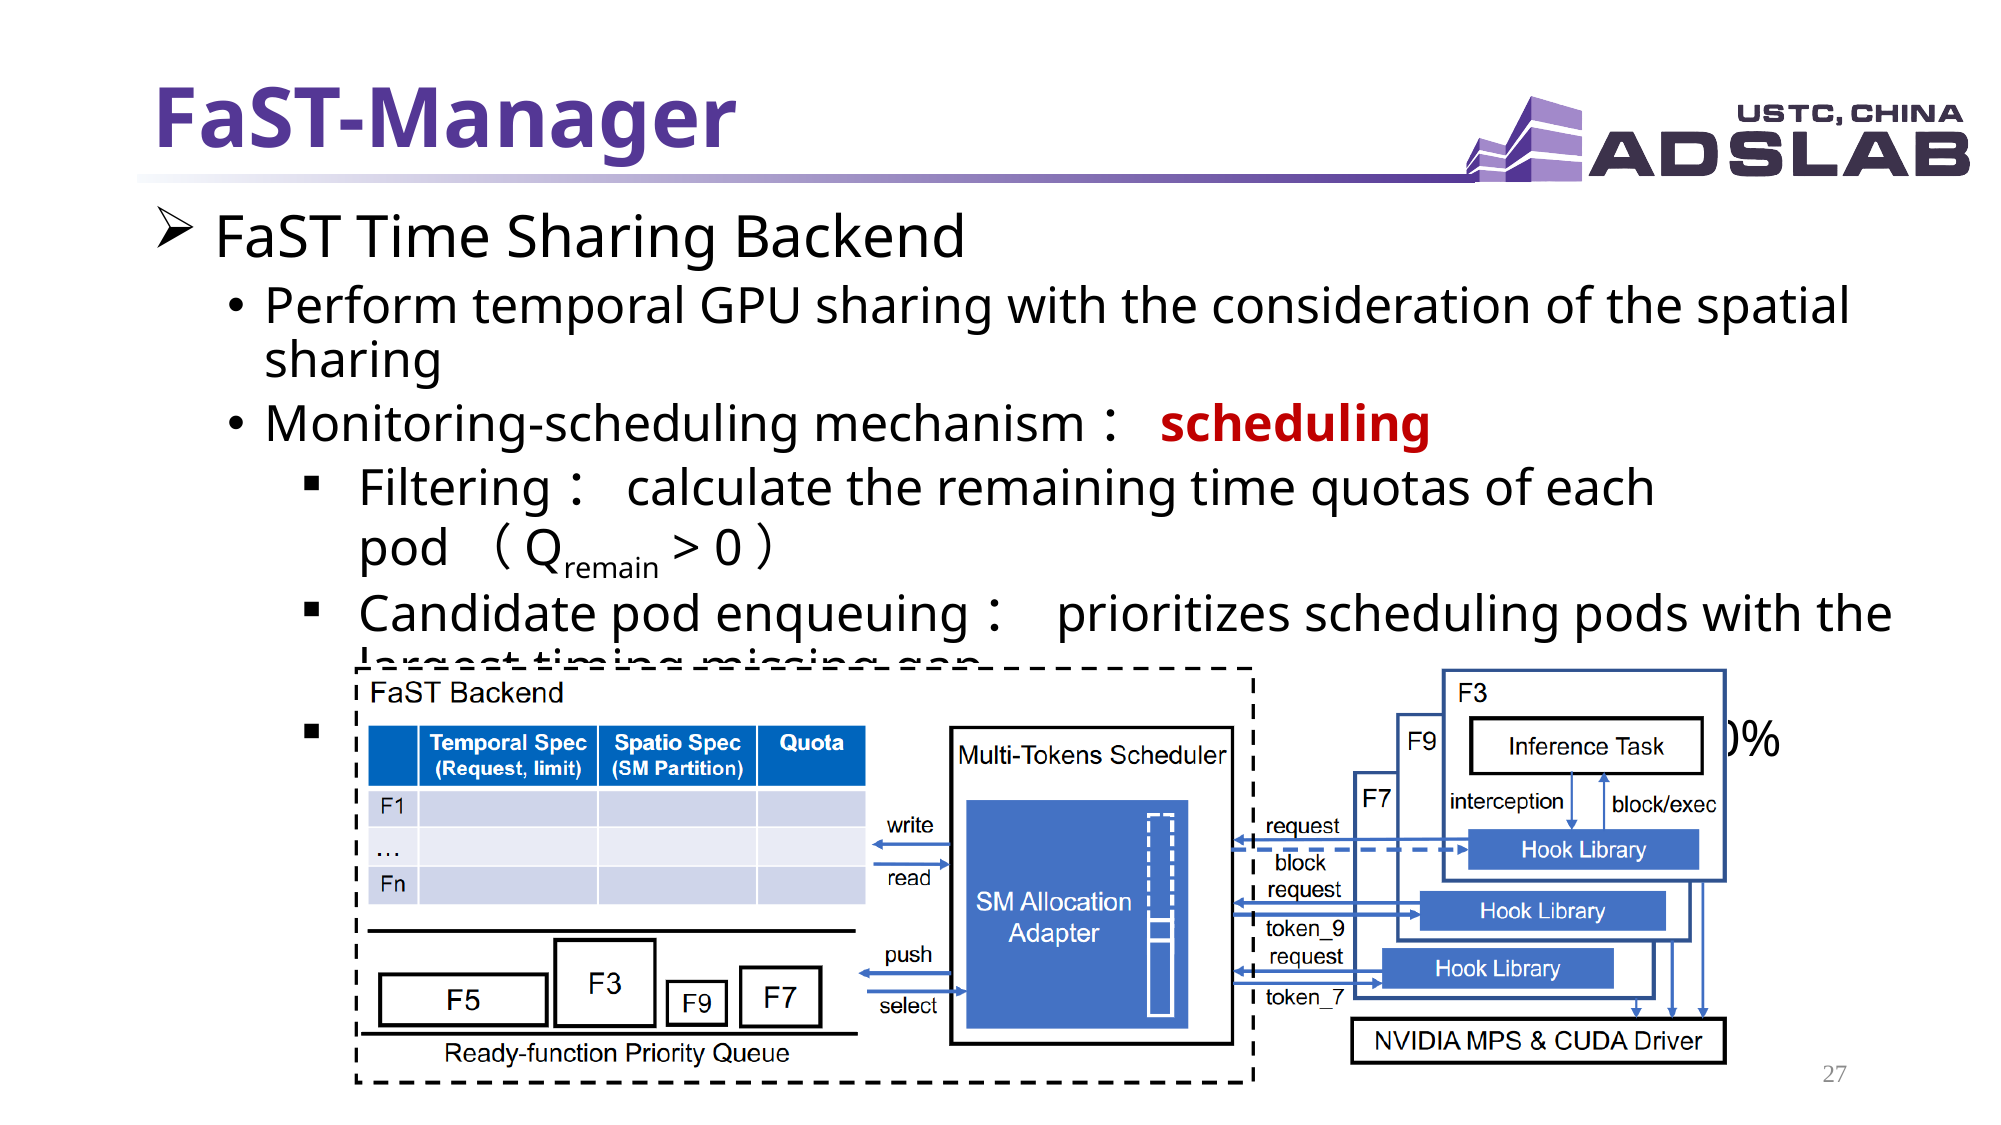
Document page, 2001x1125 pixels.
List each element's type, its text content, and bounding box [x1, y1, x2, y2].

picture [350, 663, 1728, 1087]
picture [1470, 93, 1976, 183]
title FaST-Manager [137, 63, 1863, 177]
list FaST Time Sharing Backend Perform temporal GPU sharing with the consideration of the spatial sharing Monitoring-scheduling mechanism：scheduling Filtering：calculate the remaining time quotas of each pod（Qremain > 0） Candidate pod enqueuing： prioritizes scheduling pods with the largest timing missing gap Token dispatching：return tokens until SSMs + Srunning > 100% [137, 199, 1942, 1087]
